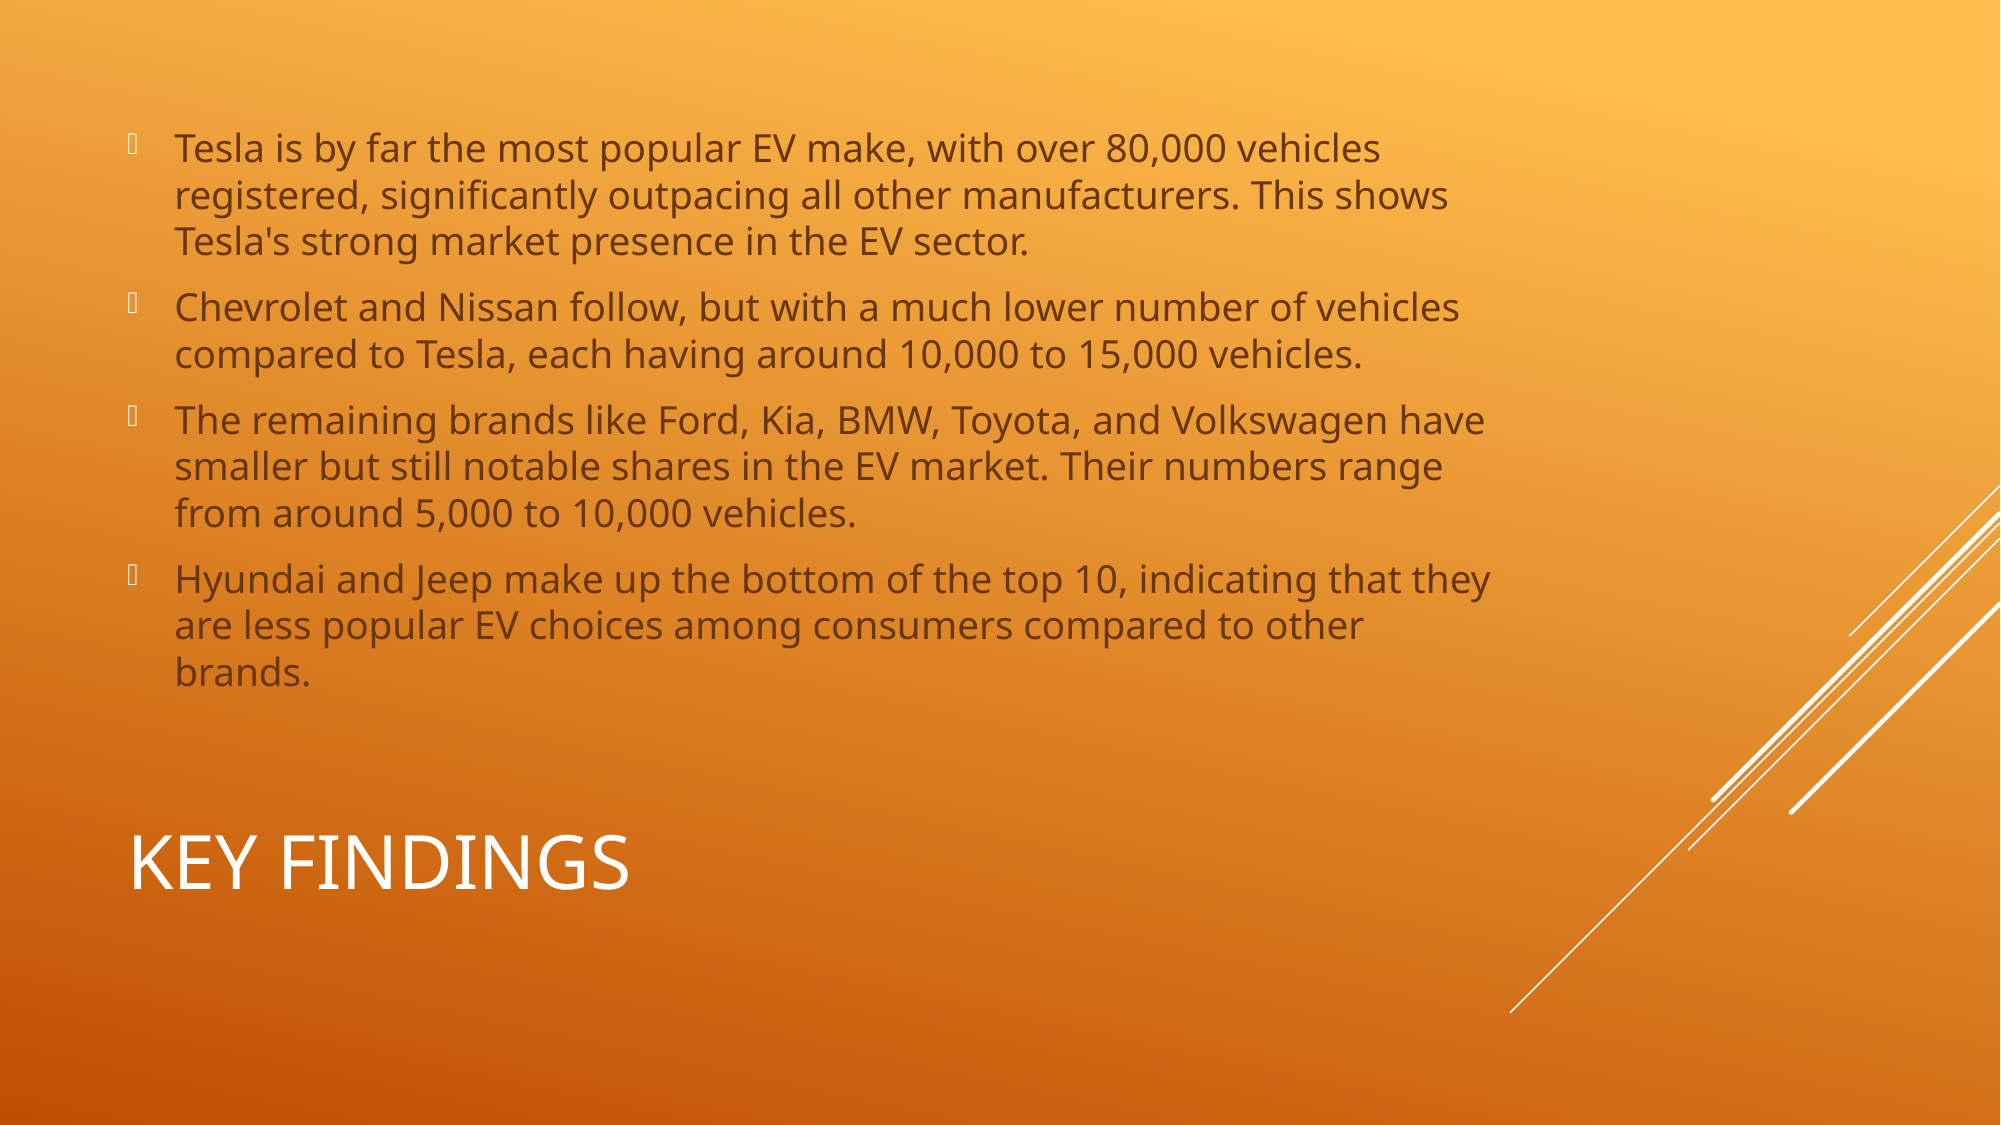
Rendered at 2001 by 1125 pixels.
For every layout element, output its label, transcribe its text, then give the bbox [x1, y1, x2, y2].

list Tesla is by far the most popular EV make, with over 80,000 vehicles registered, significantly outpacing all other manufacturers. This shows Tesla's strong market presence in the EV sector. Chevrolet and Nissan follow, but with a much lower number of vehicles compared to Tesla, each having around 10,000 to 15,000 vehicles. The remaining brands like Ford, Kia, BMW, Toyota, and Volkswagen have smaller but still notable shares in the EV market. Their numbers range from around 5,000 to 10,000 vehicles. Hyundai and Jeep make up the bottom of the top 10, indicating that they are less popular EV choices among consumers compared to other brands. [112, 112, 1513, 706]
title KEY FINDINGS [112, 736, 1513, 984]
